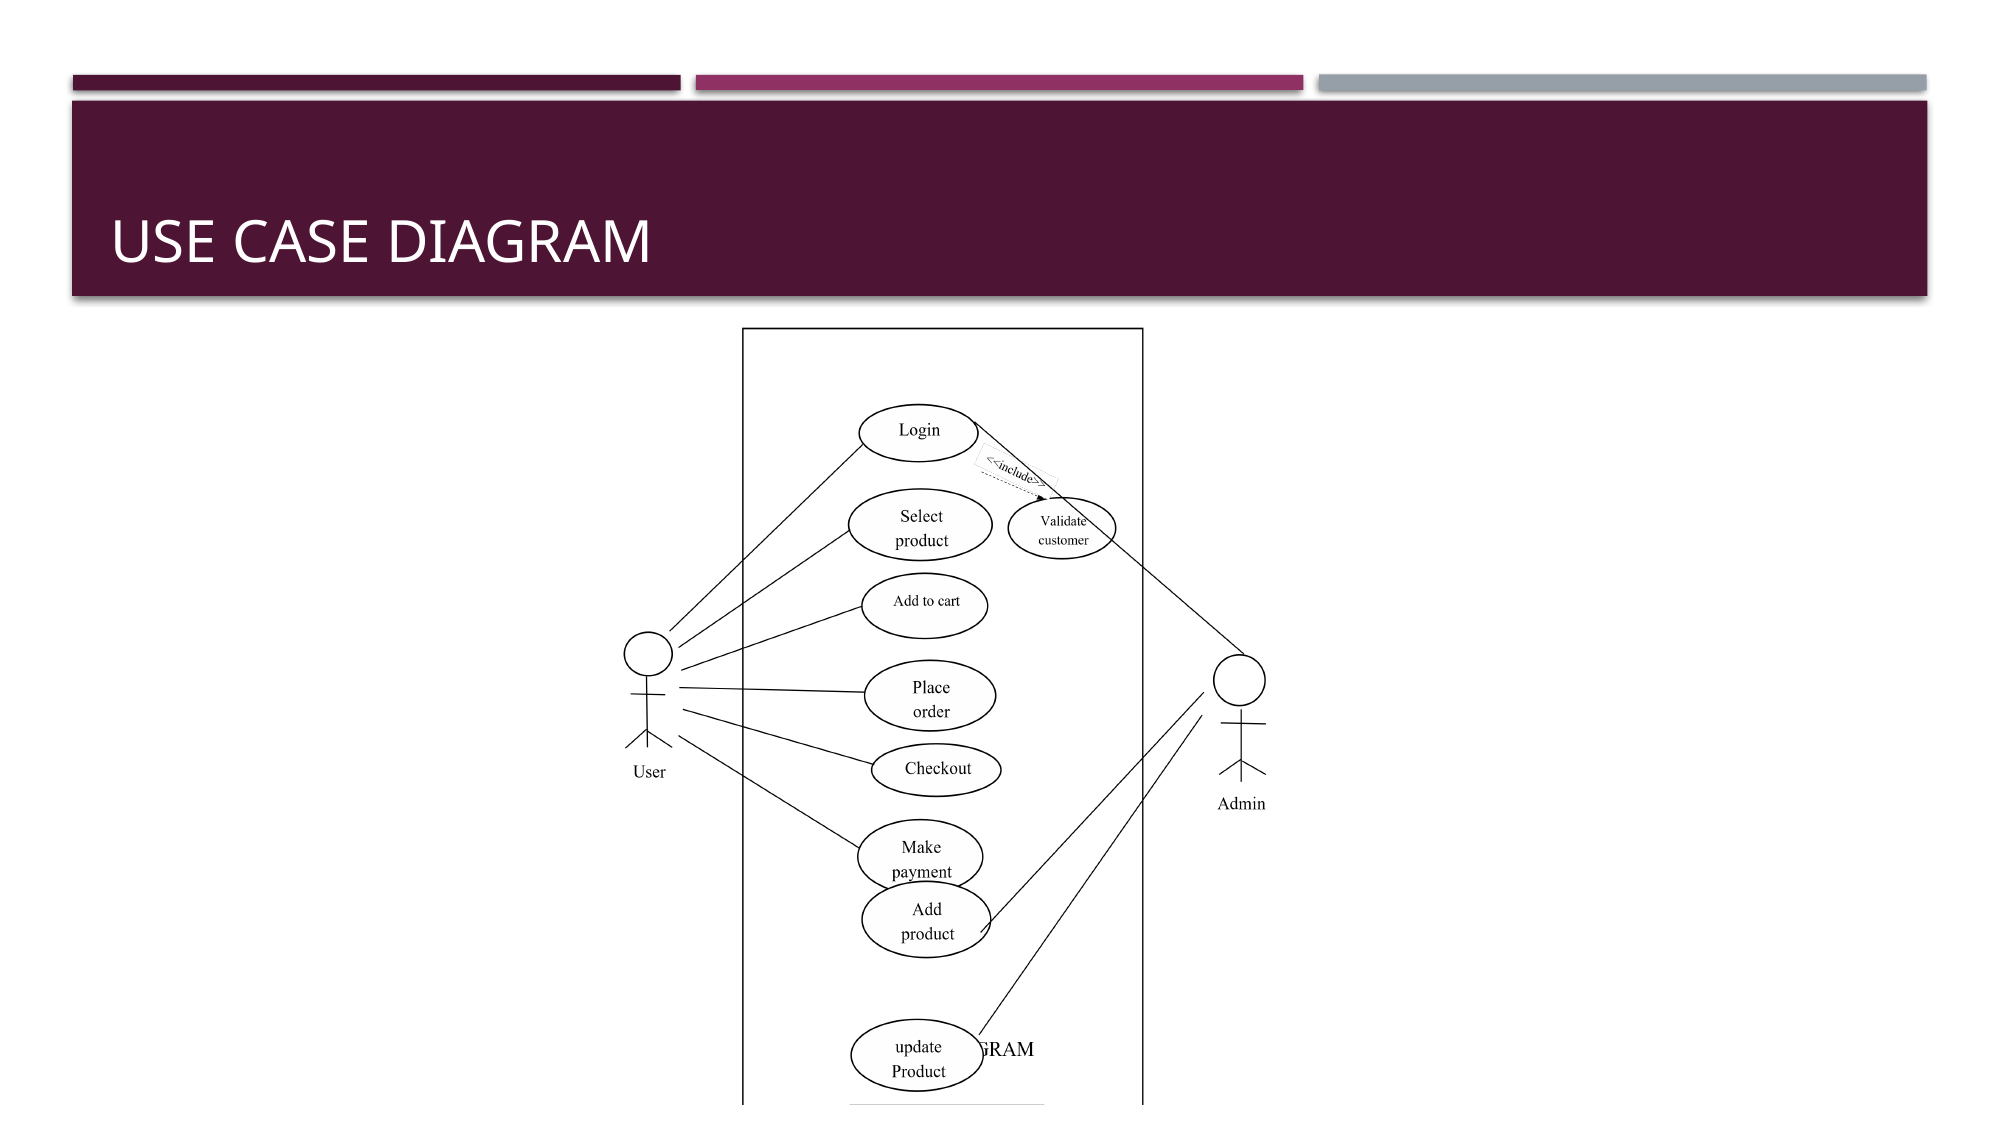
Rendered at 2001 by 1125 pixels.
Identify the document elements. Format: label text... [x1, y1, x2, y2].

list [622, 316, 1306, 1106]
title Use case diagram [95, 115, 1905, 282]
